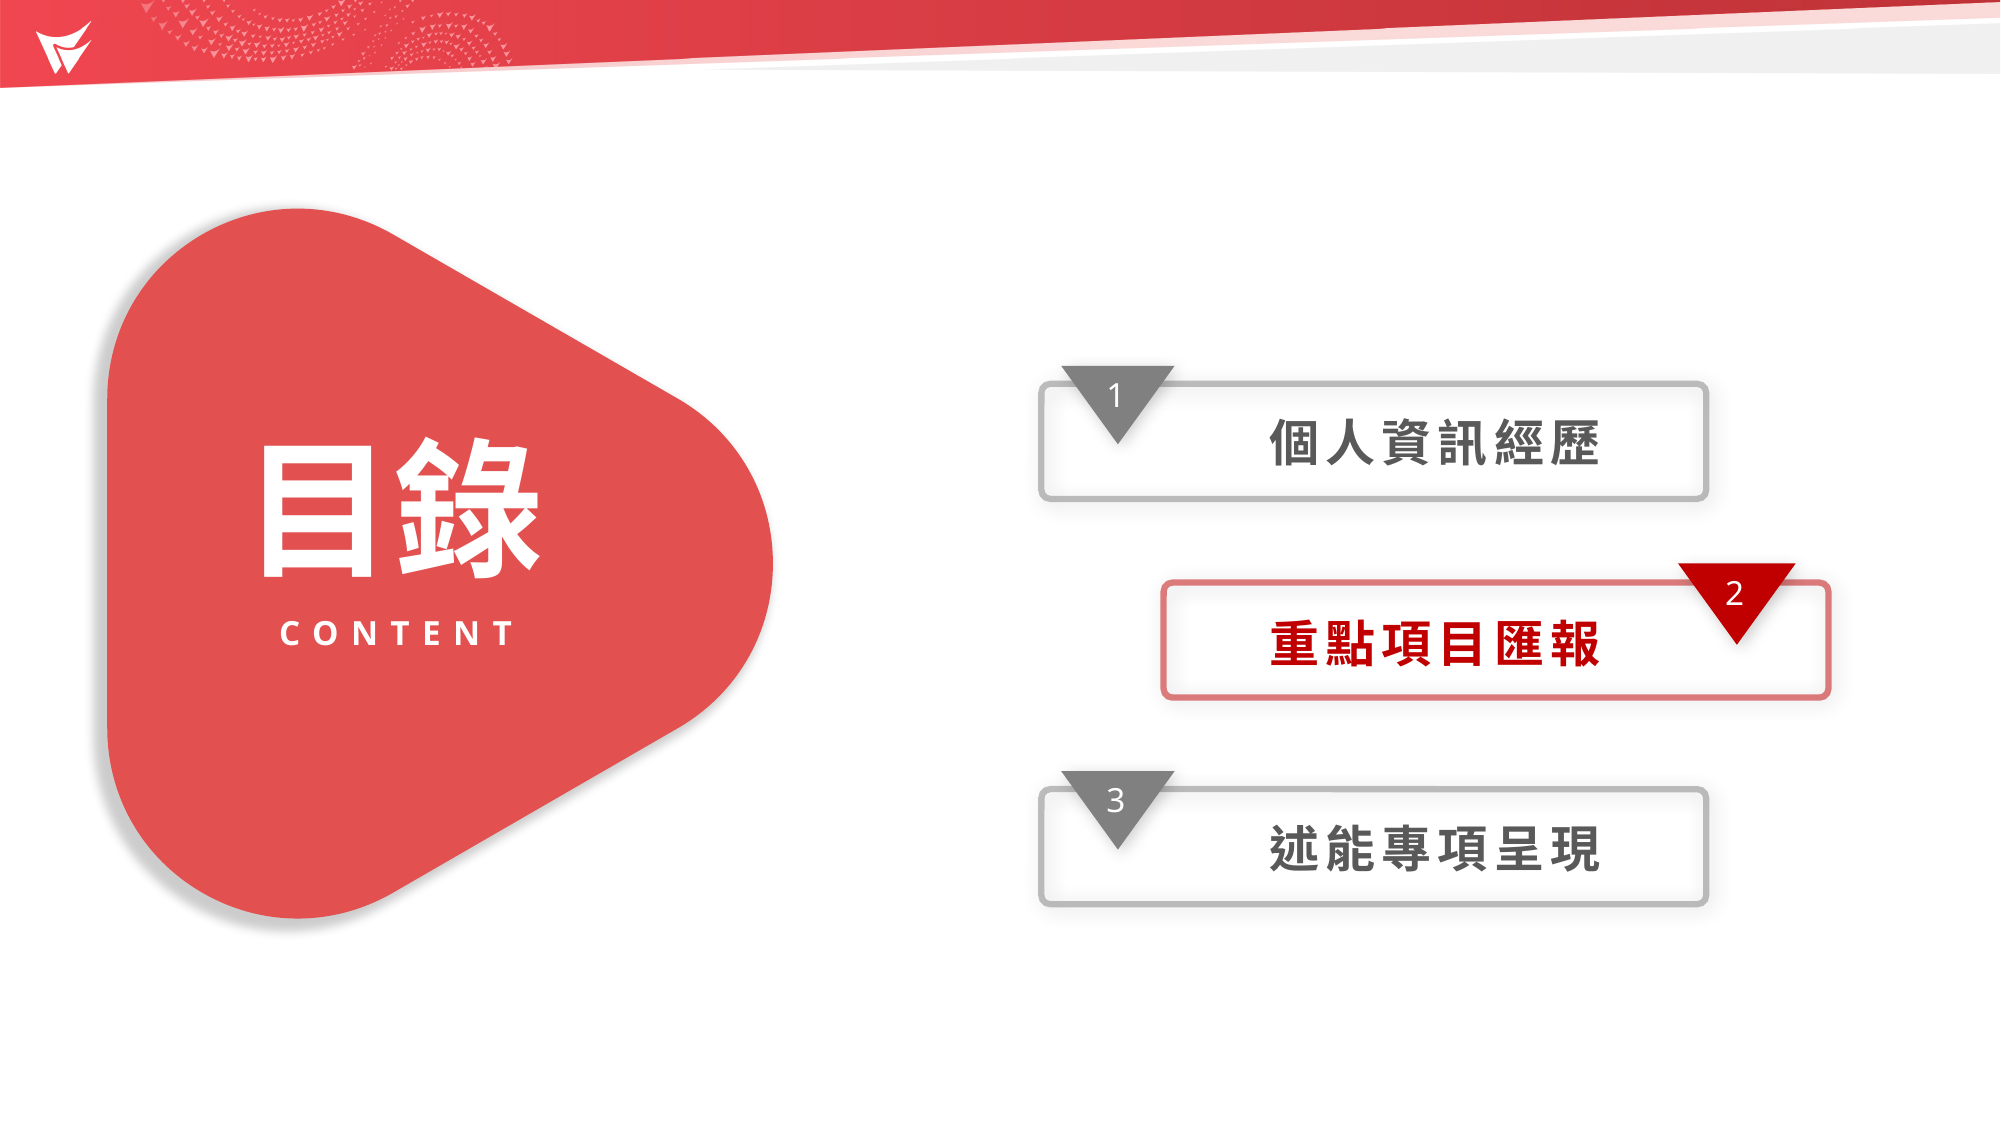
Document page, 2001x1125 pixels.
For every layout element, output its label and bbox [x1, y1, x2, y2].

text_box [1041, 365, 1707, 499]
picture [0, 0, 2001, 88]
text_box [1163, 564, 1829, 698]
text_box [1041, 771, 1707, 905]
text_box [109, 181, 773, 980]
